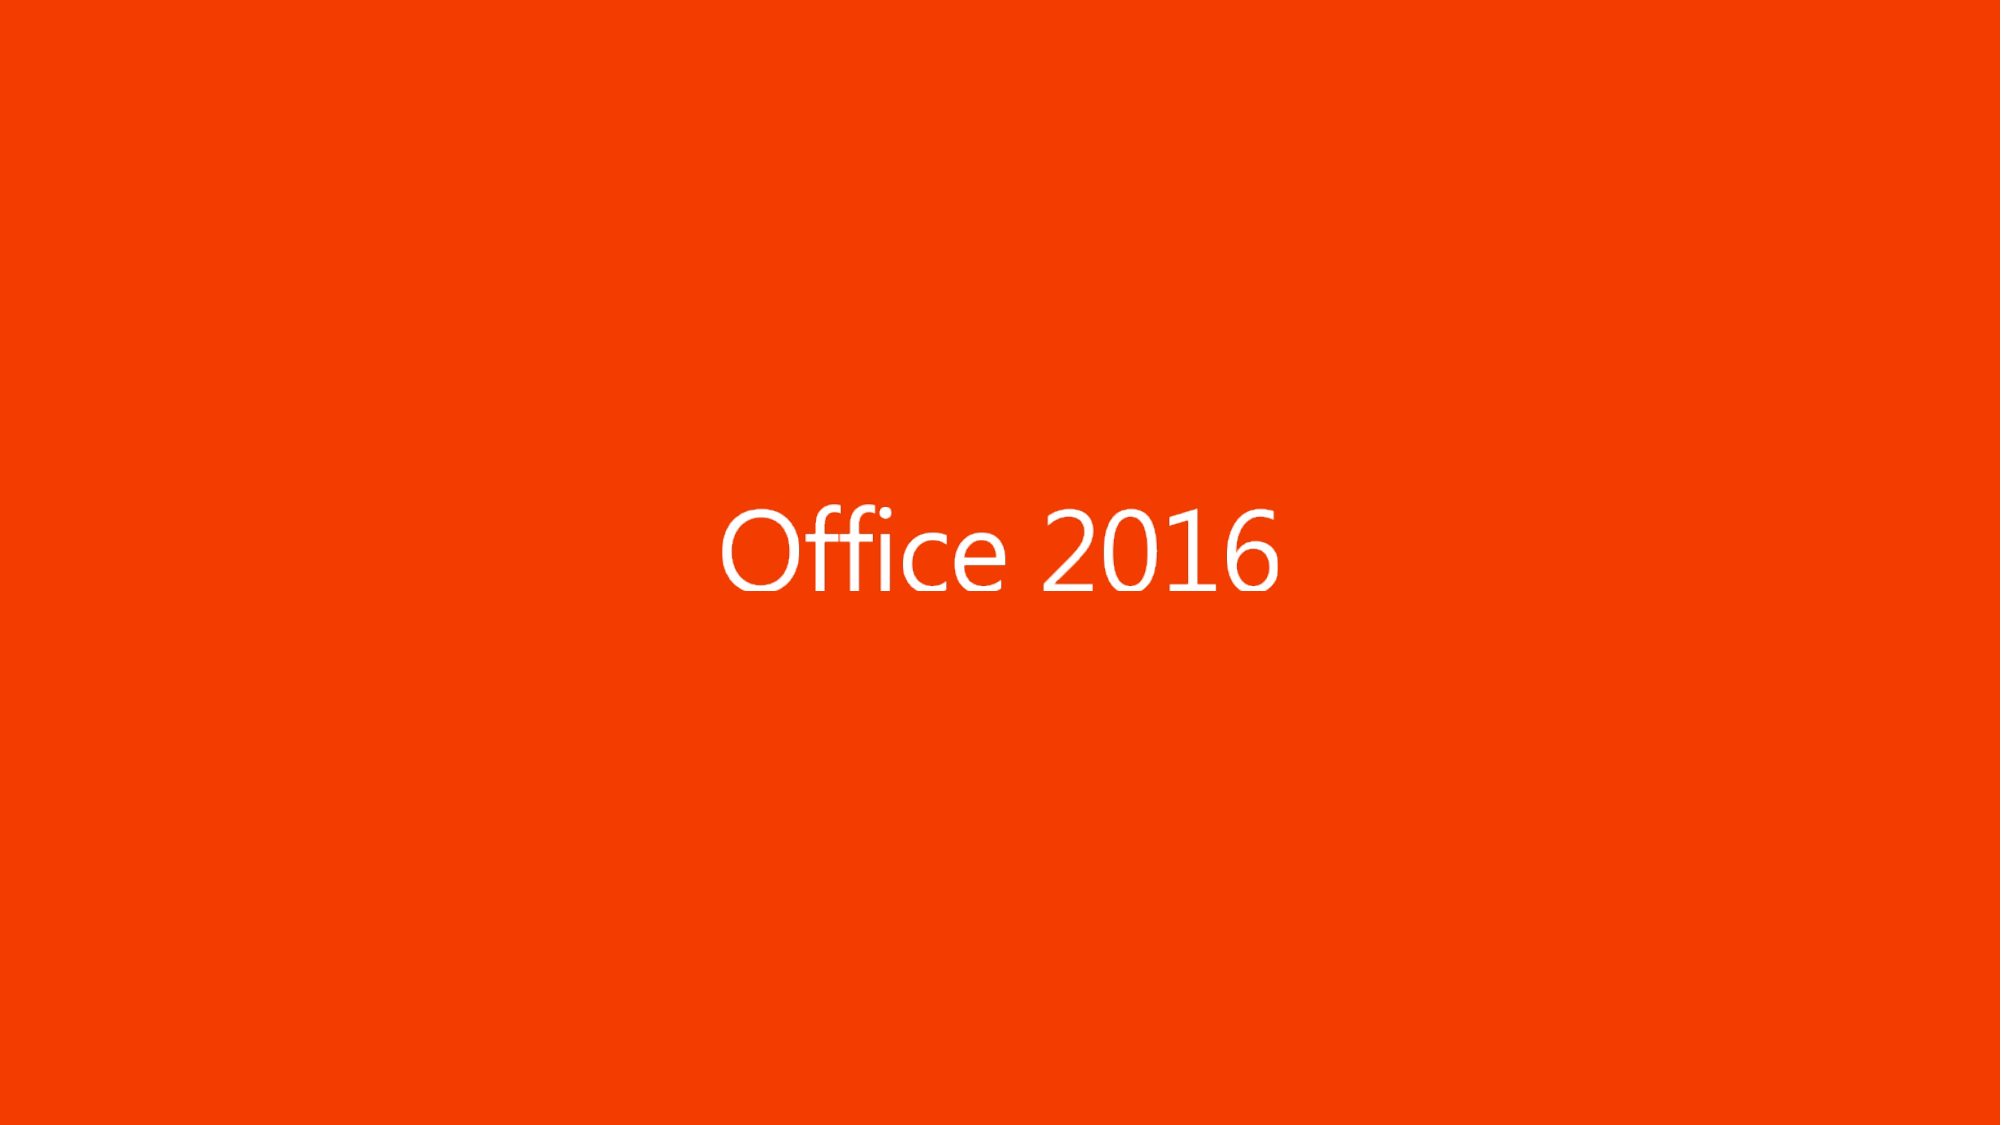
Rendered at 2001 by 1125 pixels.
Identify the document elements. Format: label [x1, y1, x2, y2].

picture [722, 467, 1278, 591]
